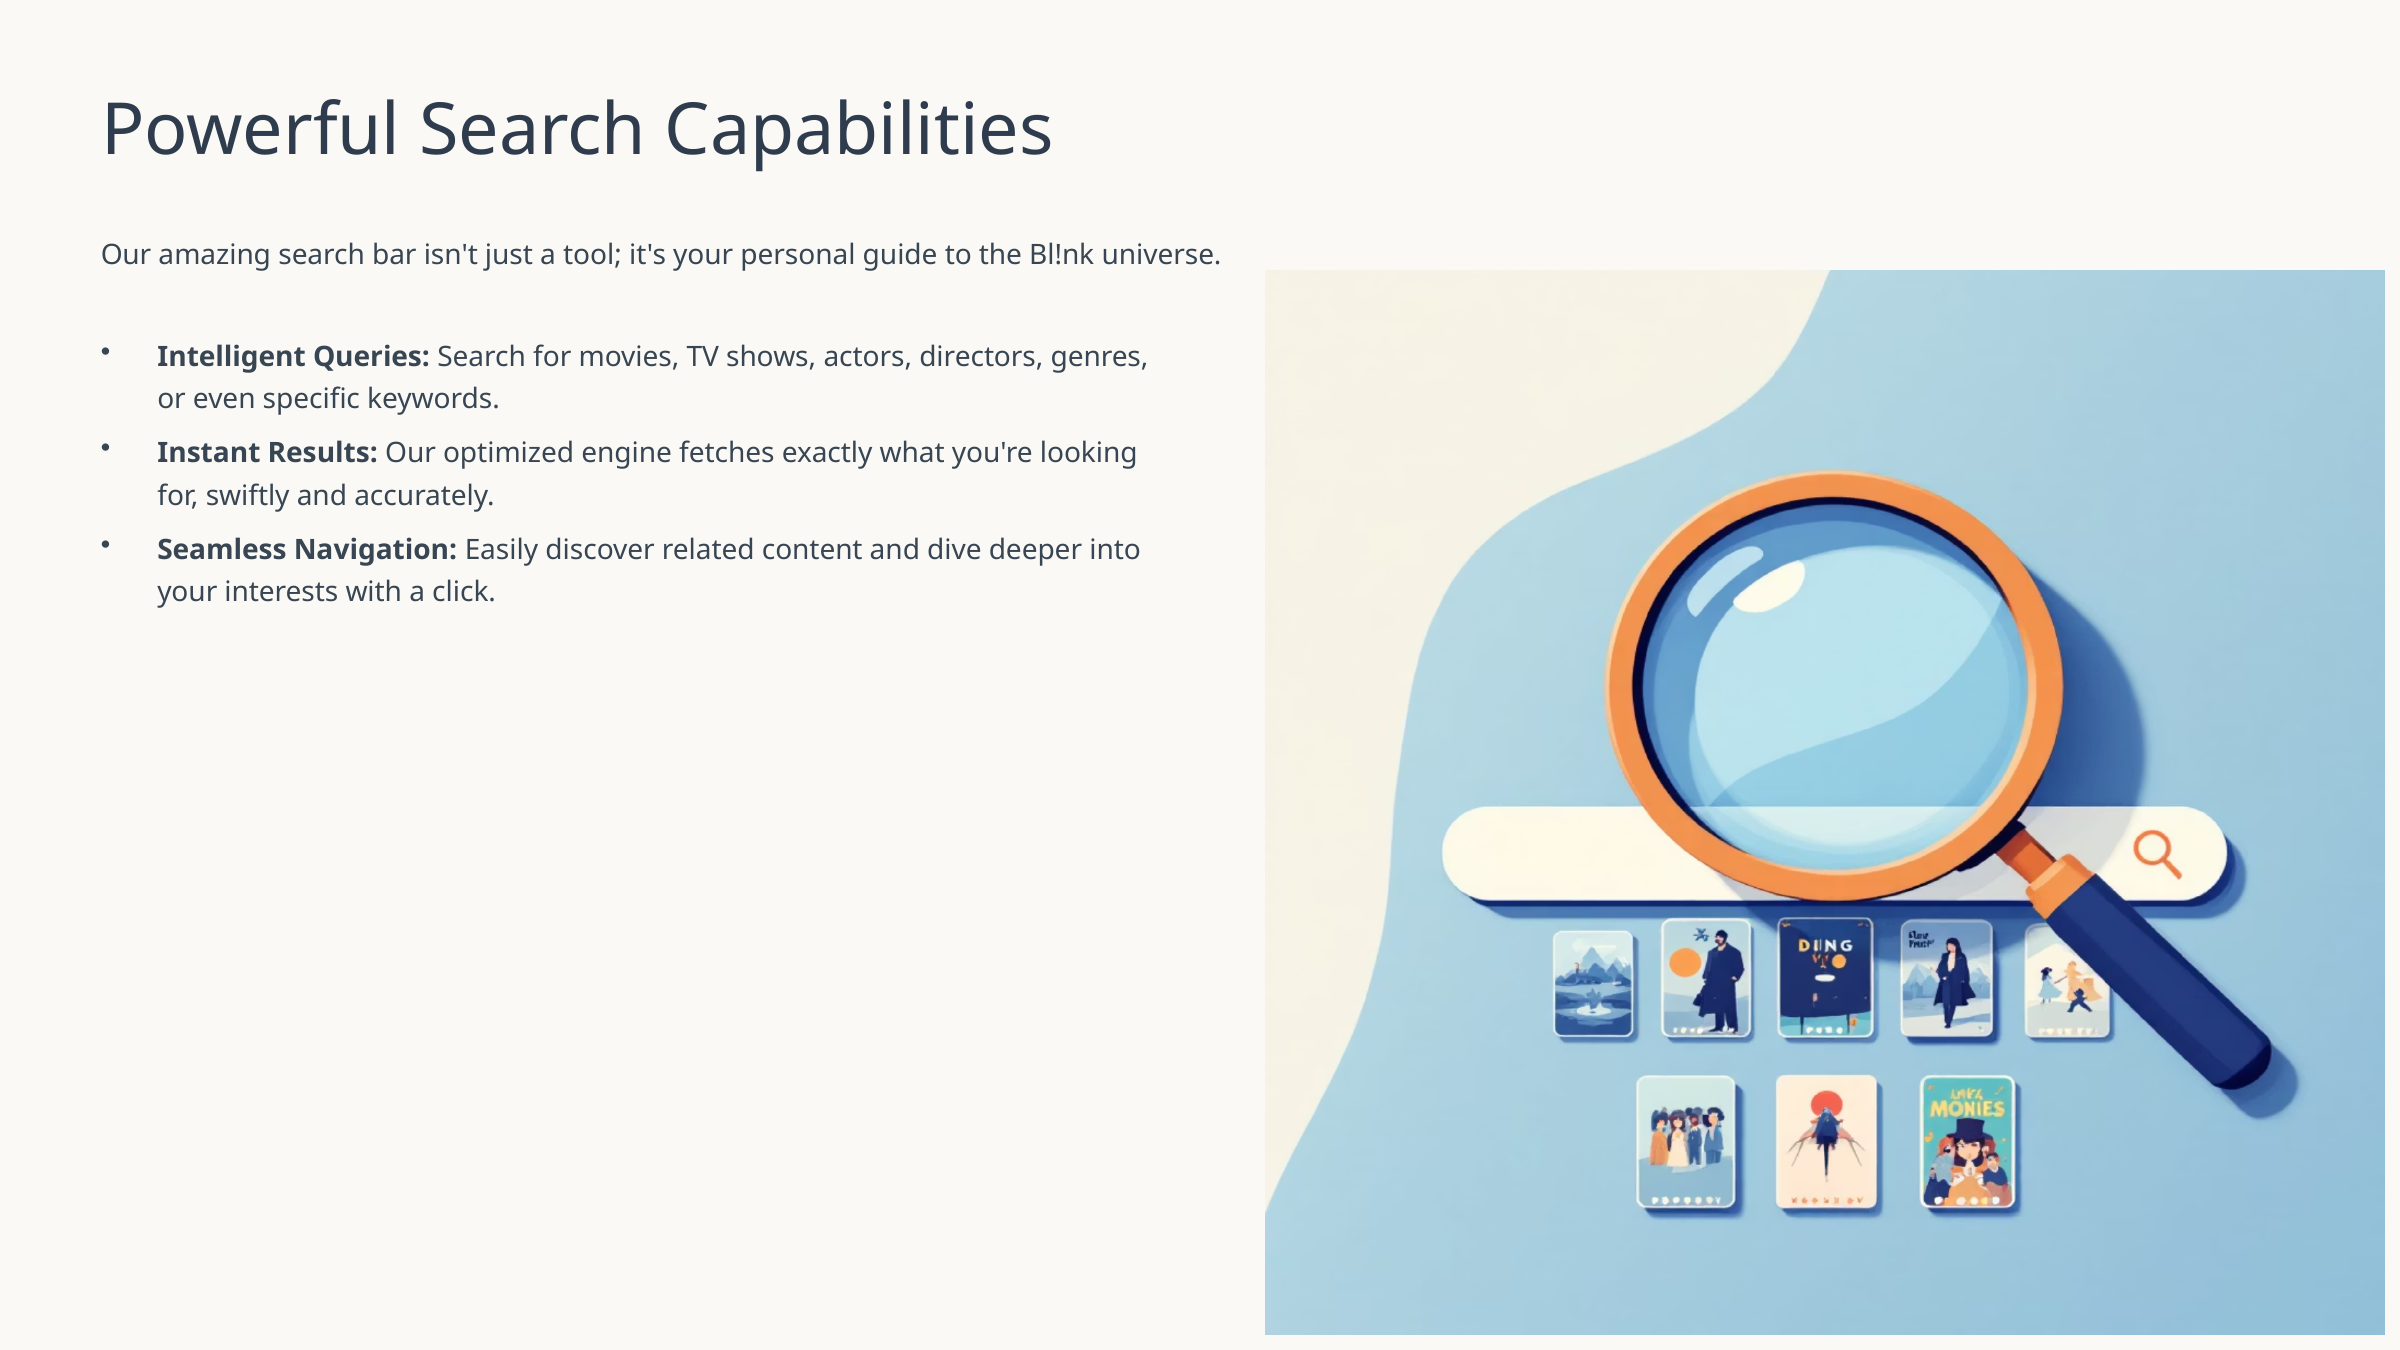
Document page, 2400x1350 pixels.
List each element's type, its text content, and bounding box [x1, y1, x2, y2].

text_box Seamless Navigation: Easily discover related content and dive deeper into your interests with a click. [100, 522, 1165, 609]
text_box Powerful Search Capabilities [100, 79, 1029, 170]
text_box Our amazing search bar isn't just a tool; it's your personal guide to the Bl!nk universe. [100, 227, 2299, 271]
picture [1265, 270, 2389, 1339]
text_box Intelligent Queries: Search for movies, TV shows, actors, directors, genres, or even specific keywords. [100, 328, 1165, 416]
text_box Instant Results: Our optimized engine fetches exactly what you're looking for, swiftly and accurately. [100, 425, 1165, 512]
